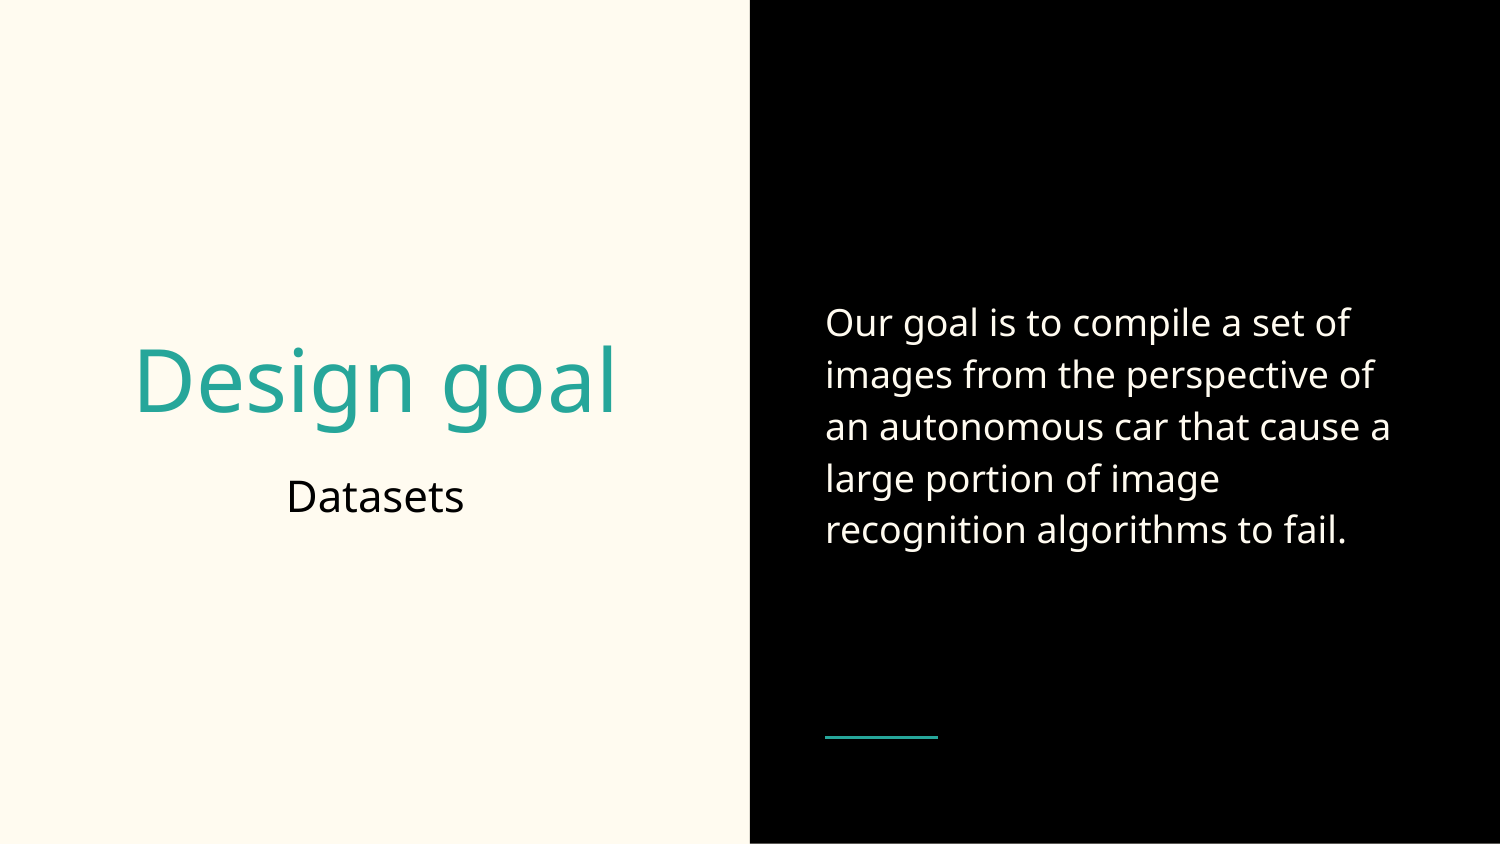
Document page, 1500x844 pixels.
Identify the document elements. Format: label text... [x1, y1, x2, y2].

subtitle Datasets [43, 454, 708, 675]
list Our goal is to compile a set of images from the perspective of an autonomous car that cause a large portion of image recognition algorithms to fail. [810, 118, 1440, 725]
title Design goal [43, 226, 708, 446]
